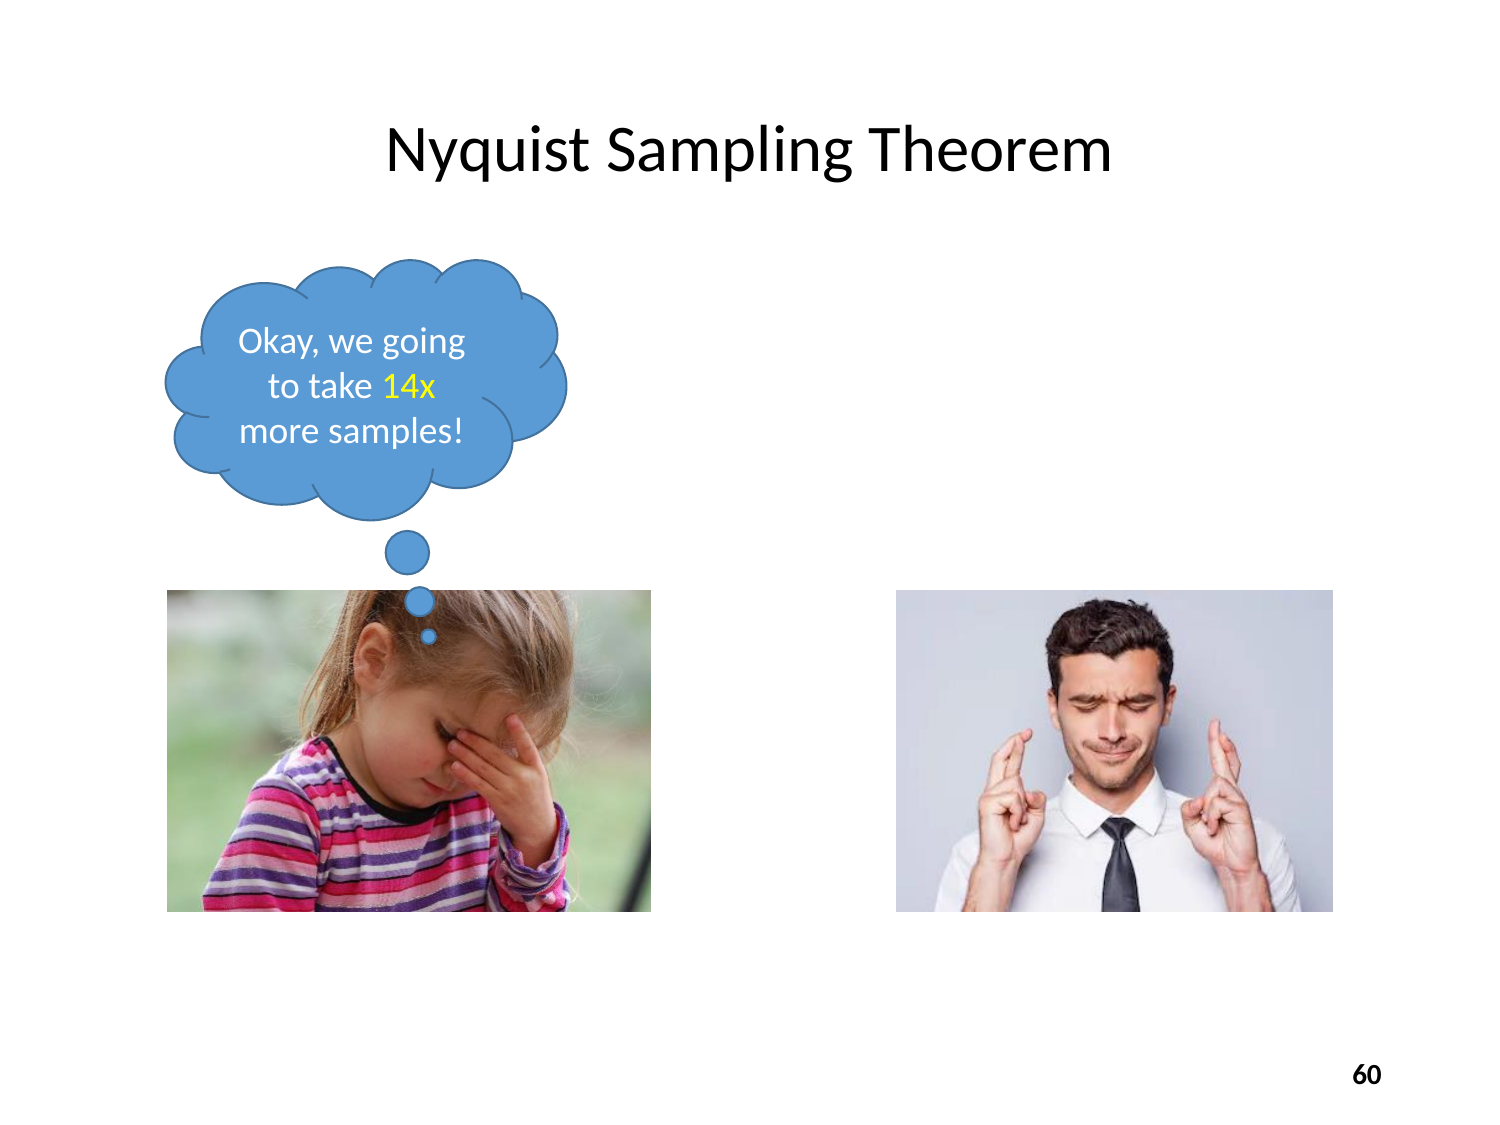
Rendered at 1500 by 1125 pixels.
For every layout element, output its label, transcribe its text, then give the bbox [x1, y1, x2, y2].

title Nyquist Sampling Theorem [103, 59, 1397, 241]
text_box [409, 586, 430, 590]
slide_number 60 [1059, 1042, 1397, 1103]
text_box Okay, we going to take 14x more samples! [164, 259, 568, 522]
text_box Okay, we going to take 14x more samples! [384, 529, 431, 576]
picture [896, 590, 1333, 912]
picture [167, 590, 651, 912]
